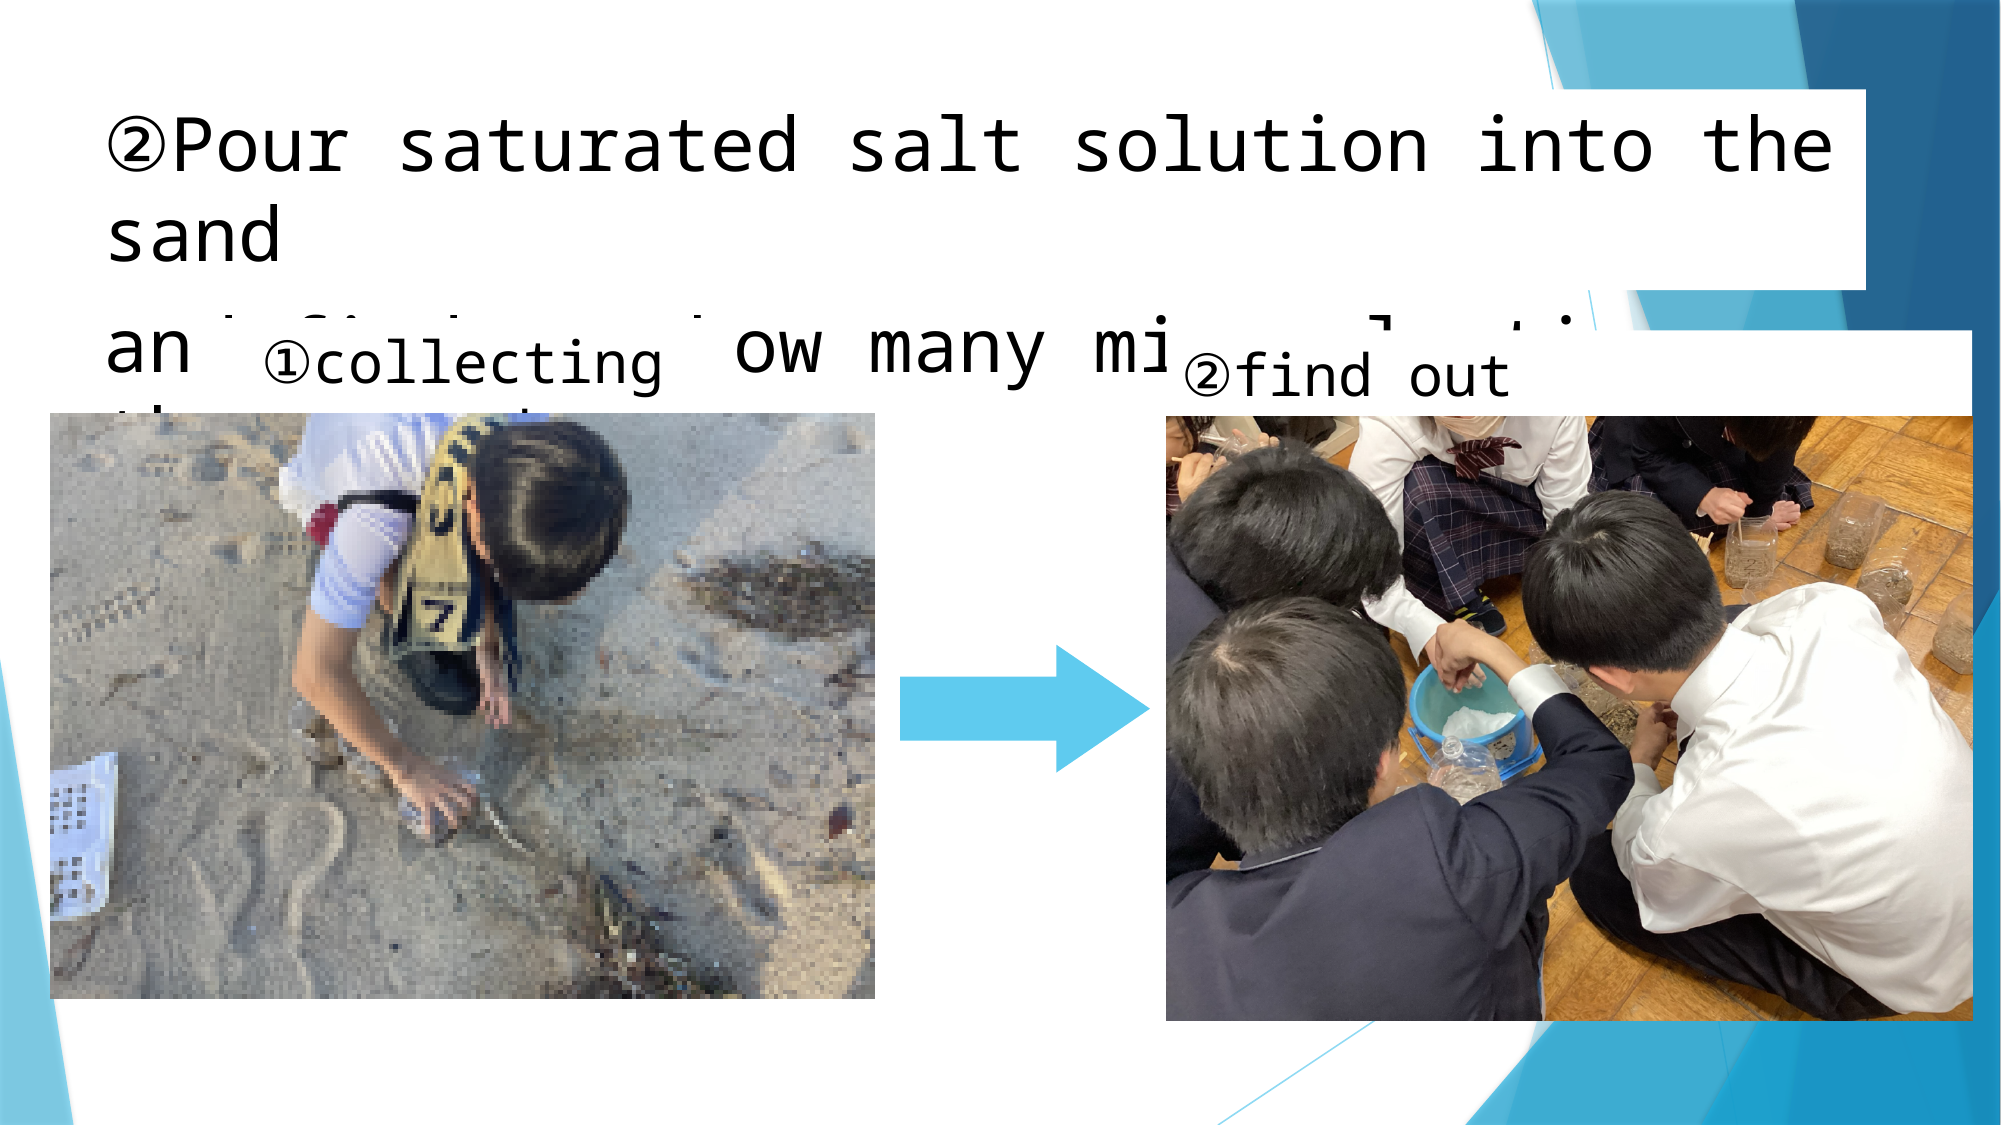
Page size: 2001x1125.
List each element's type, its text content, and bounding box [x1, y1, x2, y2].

text_box ①collecting sand [196, 318, 729, 412]
picture [50, 412, 876, 1005]
list ②Pour saturated salt solution into the sand and find out how many microplastics there are [88, 89, 1866, 291]
text_box [898, 643, 1152, 774]
text_box ②find out microplastics [1166, 330, 1973, 415]
picture [1166, 415, 1973, 1022]
